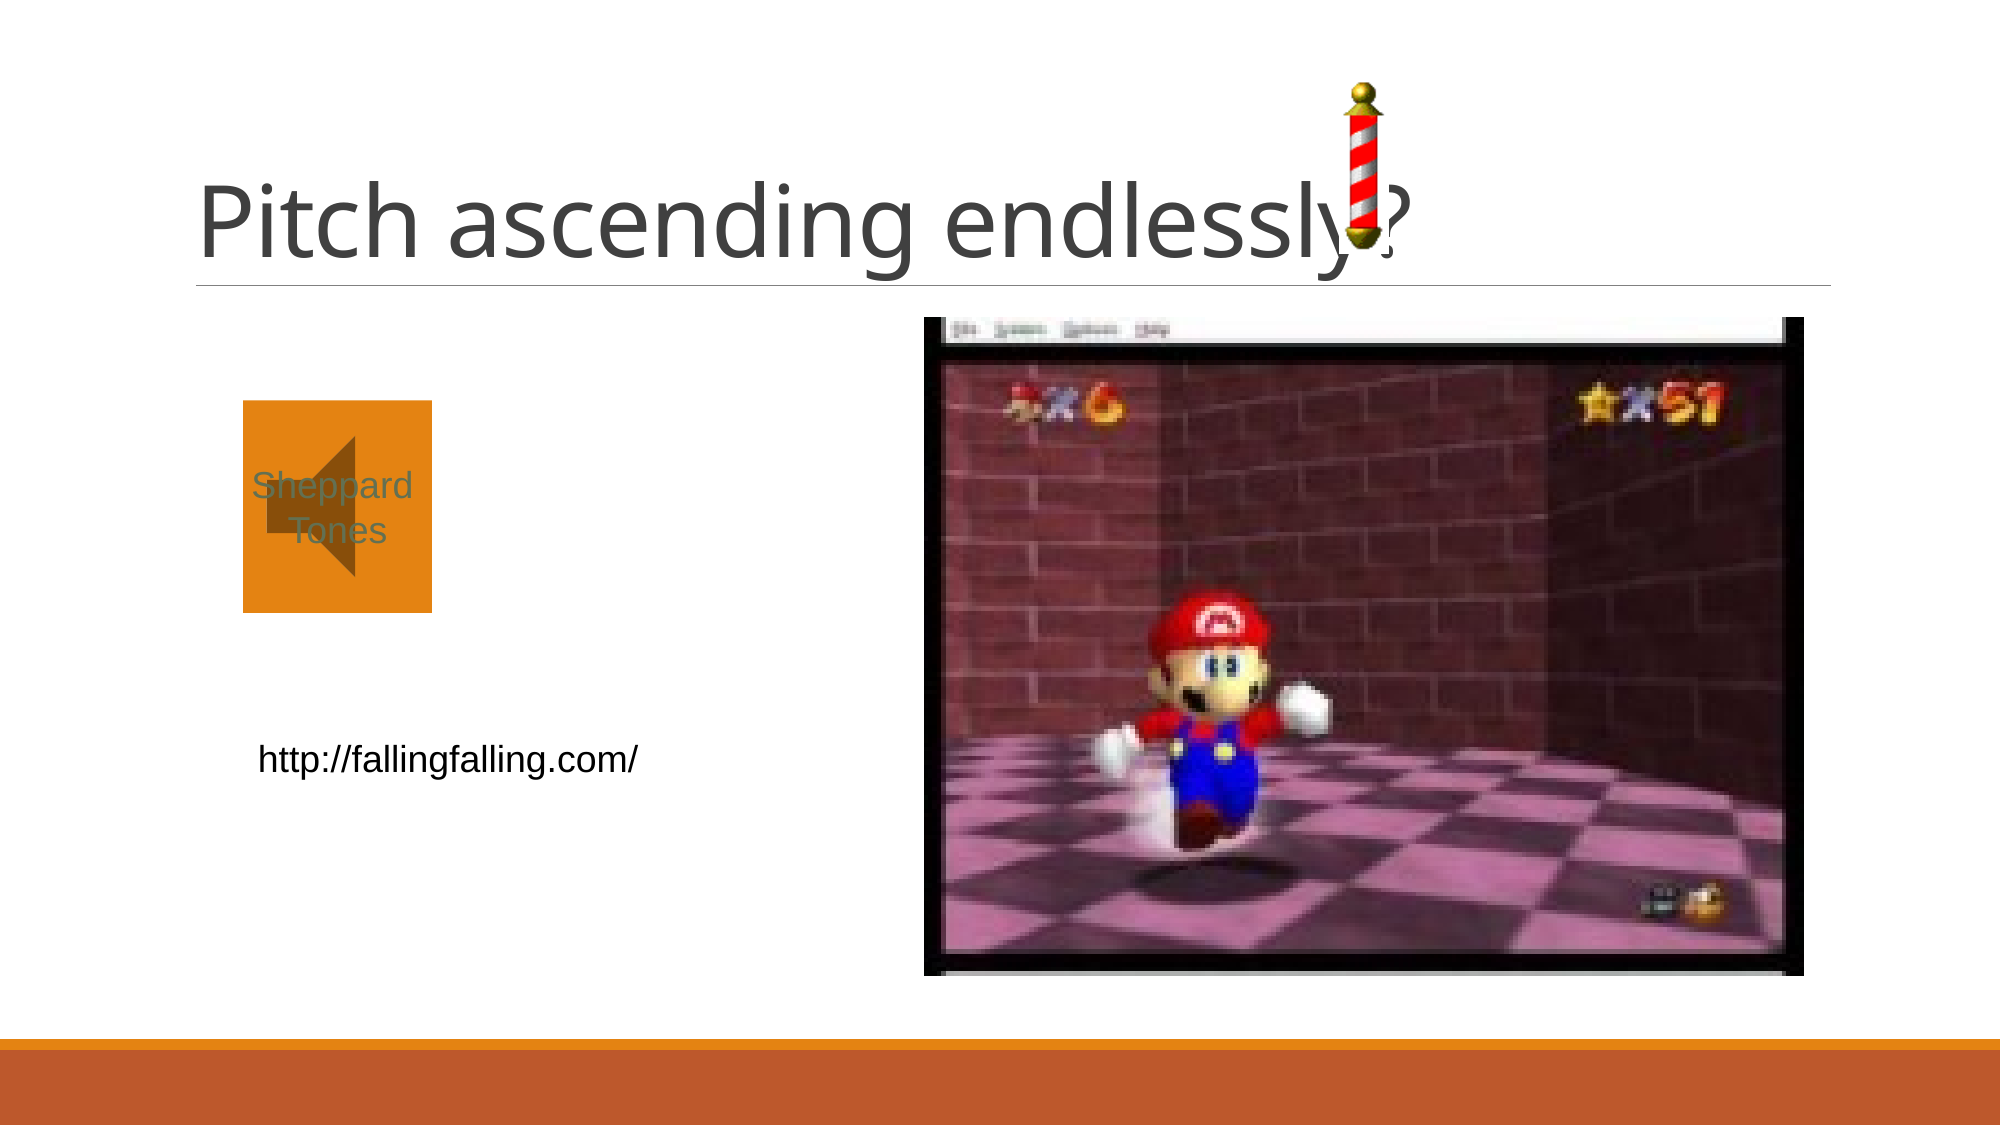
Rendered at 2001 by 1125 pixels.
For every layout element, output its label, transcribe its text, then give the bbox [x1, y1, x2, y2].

text_box Sheppard Tones [243, 400, 432, 613]
text_box http://fallingfalling.com/ [243, 727, 779, 788]
title Pitch ascending endlessly? [180, 47, 1830, 285]
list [923, 315, 1805, 977]
picture [1339, 77, 1389, 254]
